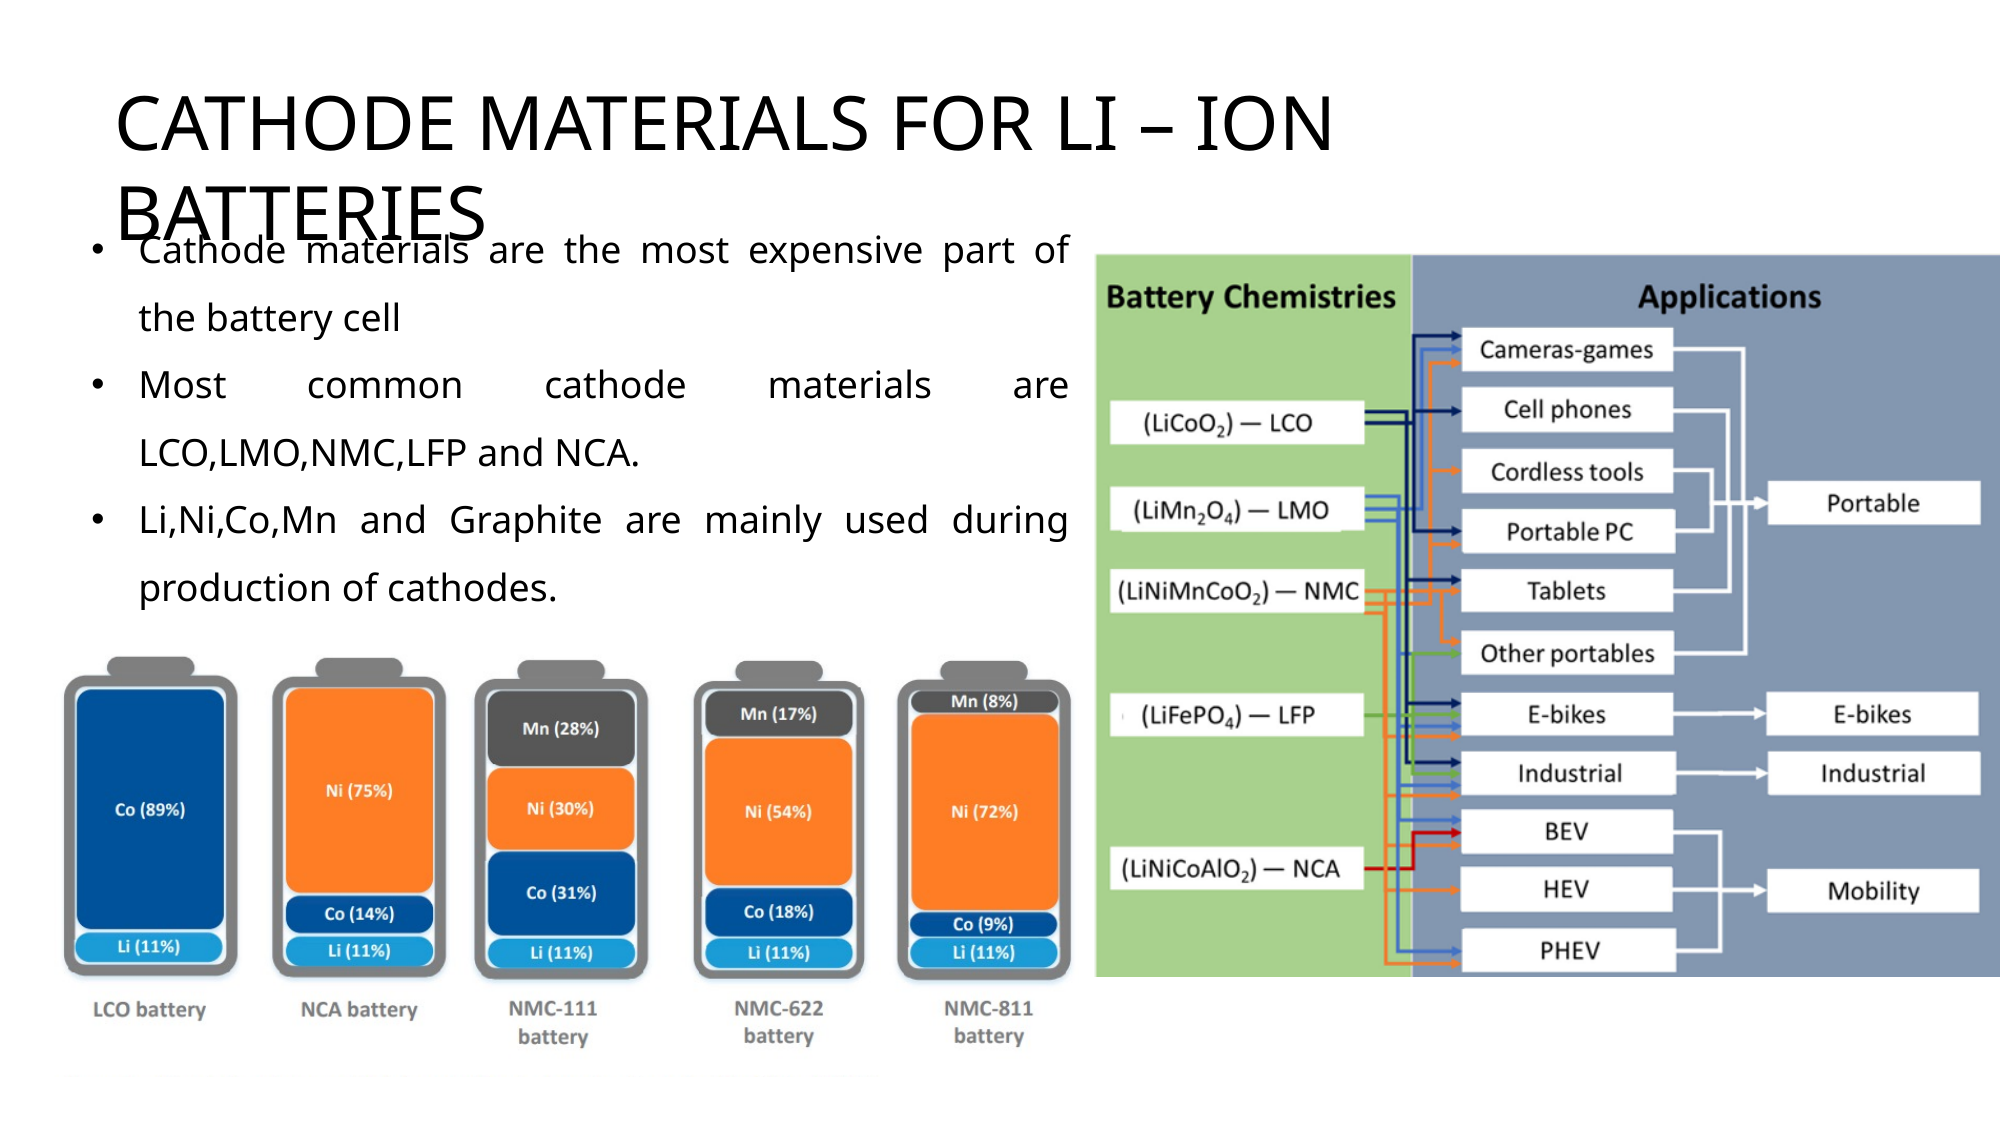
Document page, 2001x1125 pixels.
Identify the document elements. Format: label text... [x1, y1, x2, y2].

picture [1093, 252, 2000, 978]
text_box Cathode materials are the most expensive part of the battery cell Most common cathode materials are LCO,LMO,NMC,LFP and NCA. Li,Ni,Co,Mn and Graphite are mainly used during production of cathodes. [76, 196, 1085, 662]
text_box CATHODE MATERIALS FOR LI – ION BATTERIES [99, 68, 1679, 263]
picture [52, 622, 1080, 1078]
